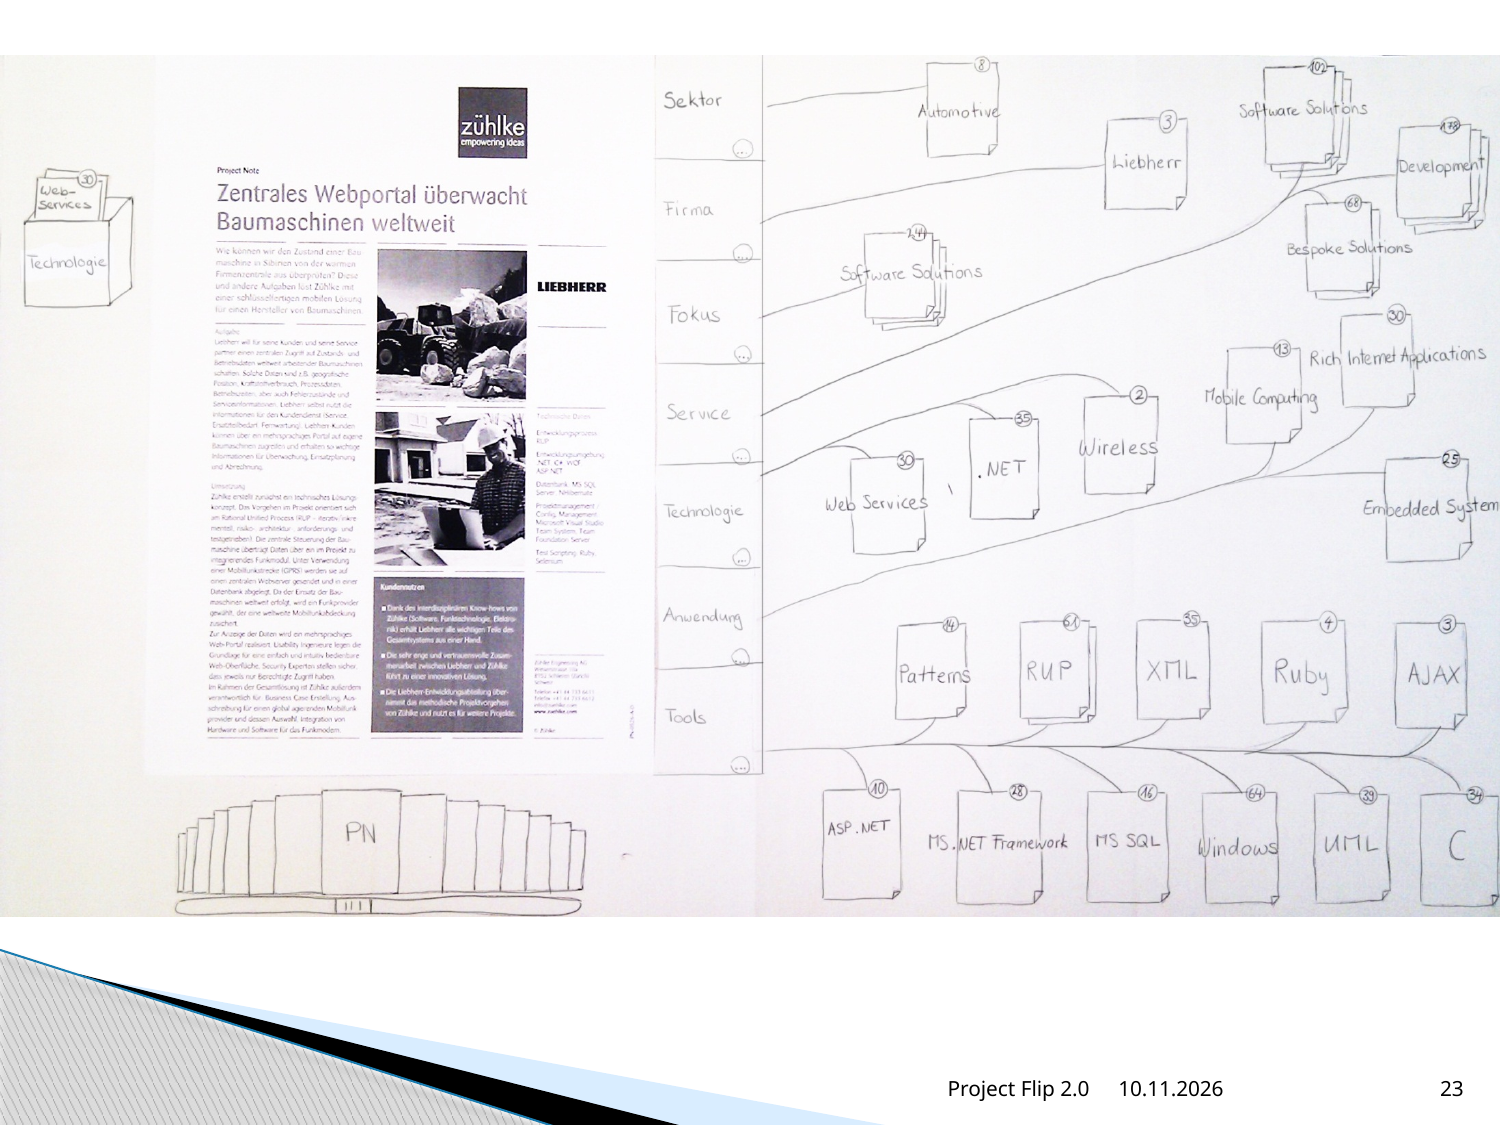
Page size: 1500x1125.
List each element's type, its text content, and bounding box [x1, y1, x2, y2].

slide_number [1105, 1051, 1418, 1112]
slide_number 23 [1418, 1051, 1479, 1112]
picture [0, 55, 1500, 917]
footer Project Flip 2.0 [718, 1051, 1105, 1112]
